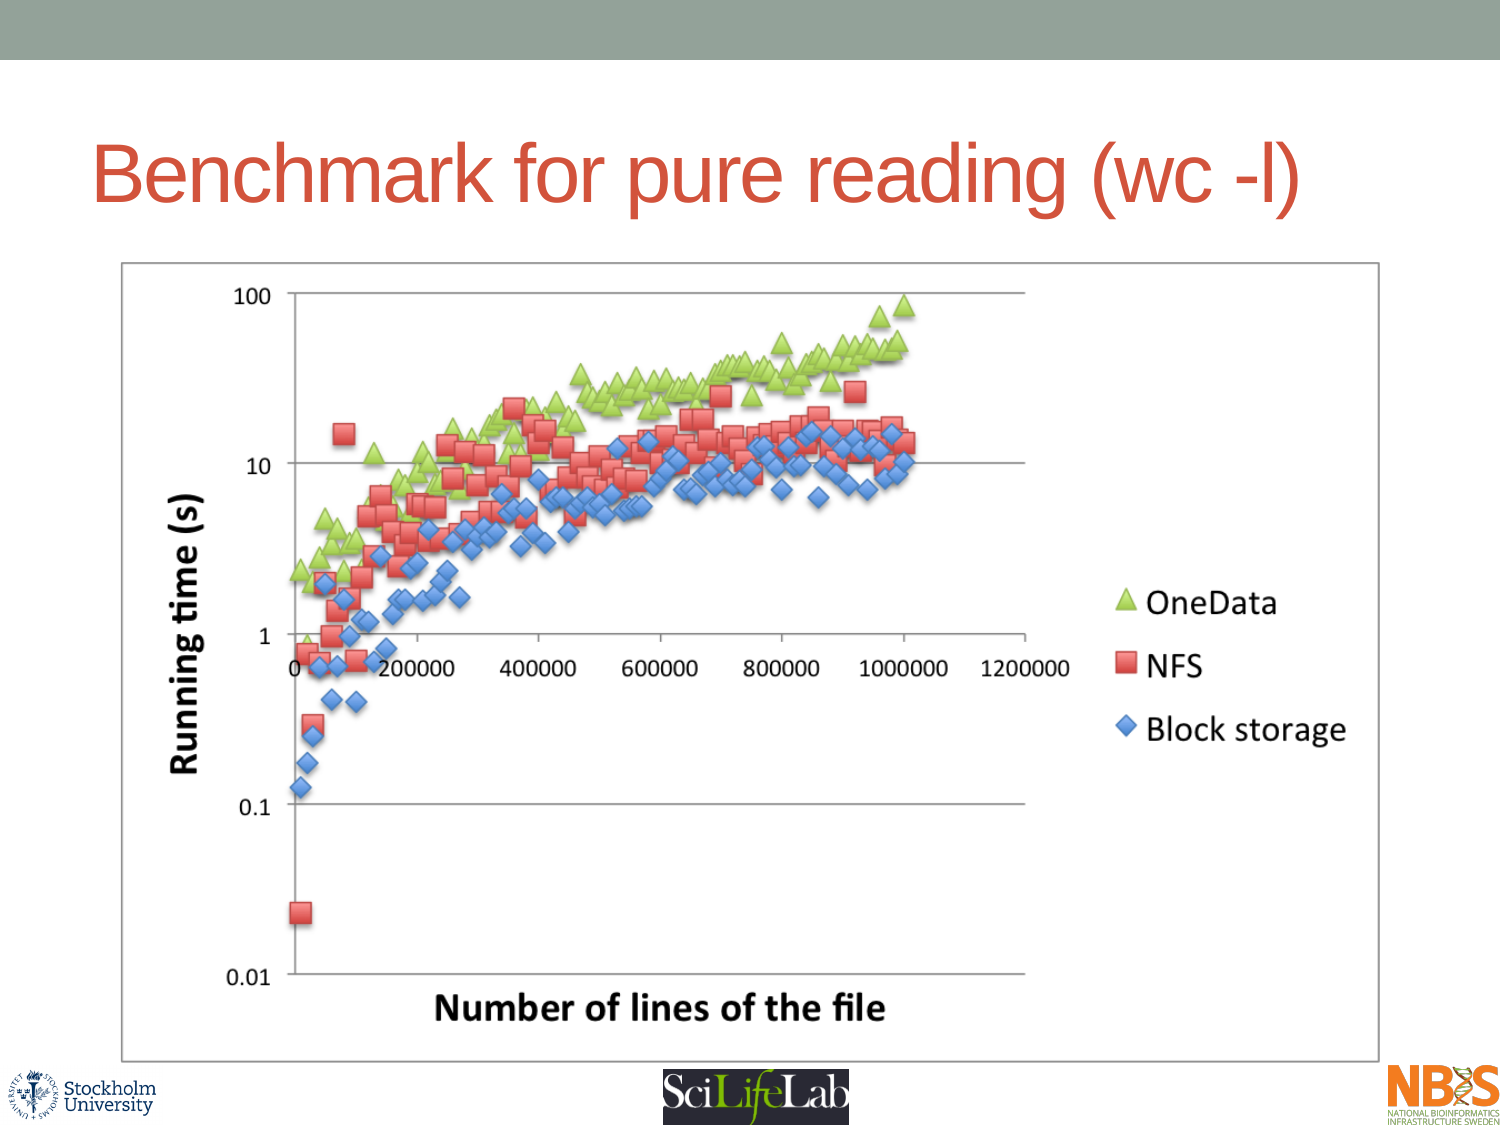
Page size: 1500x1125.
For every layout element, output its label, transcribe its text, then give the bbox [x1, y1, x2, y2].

title Benchmark for pure reading (wc -l) [75, 87, 1425, 250]
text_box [0, 1065, 1500, 1125]
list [74, 262, 1426, 1063]
